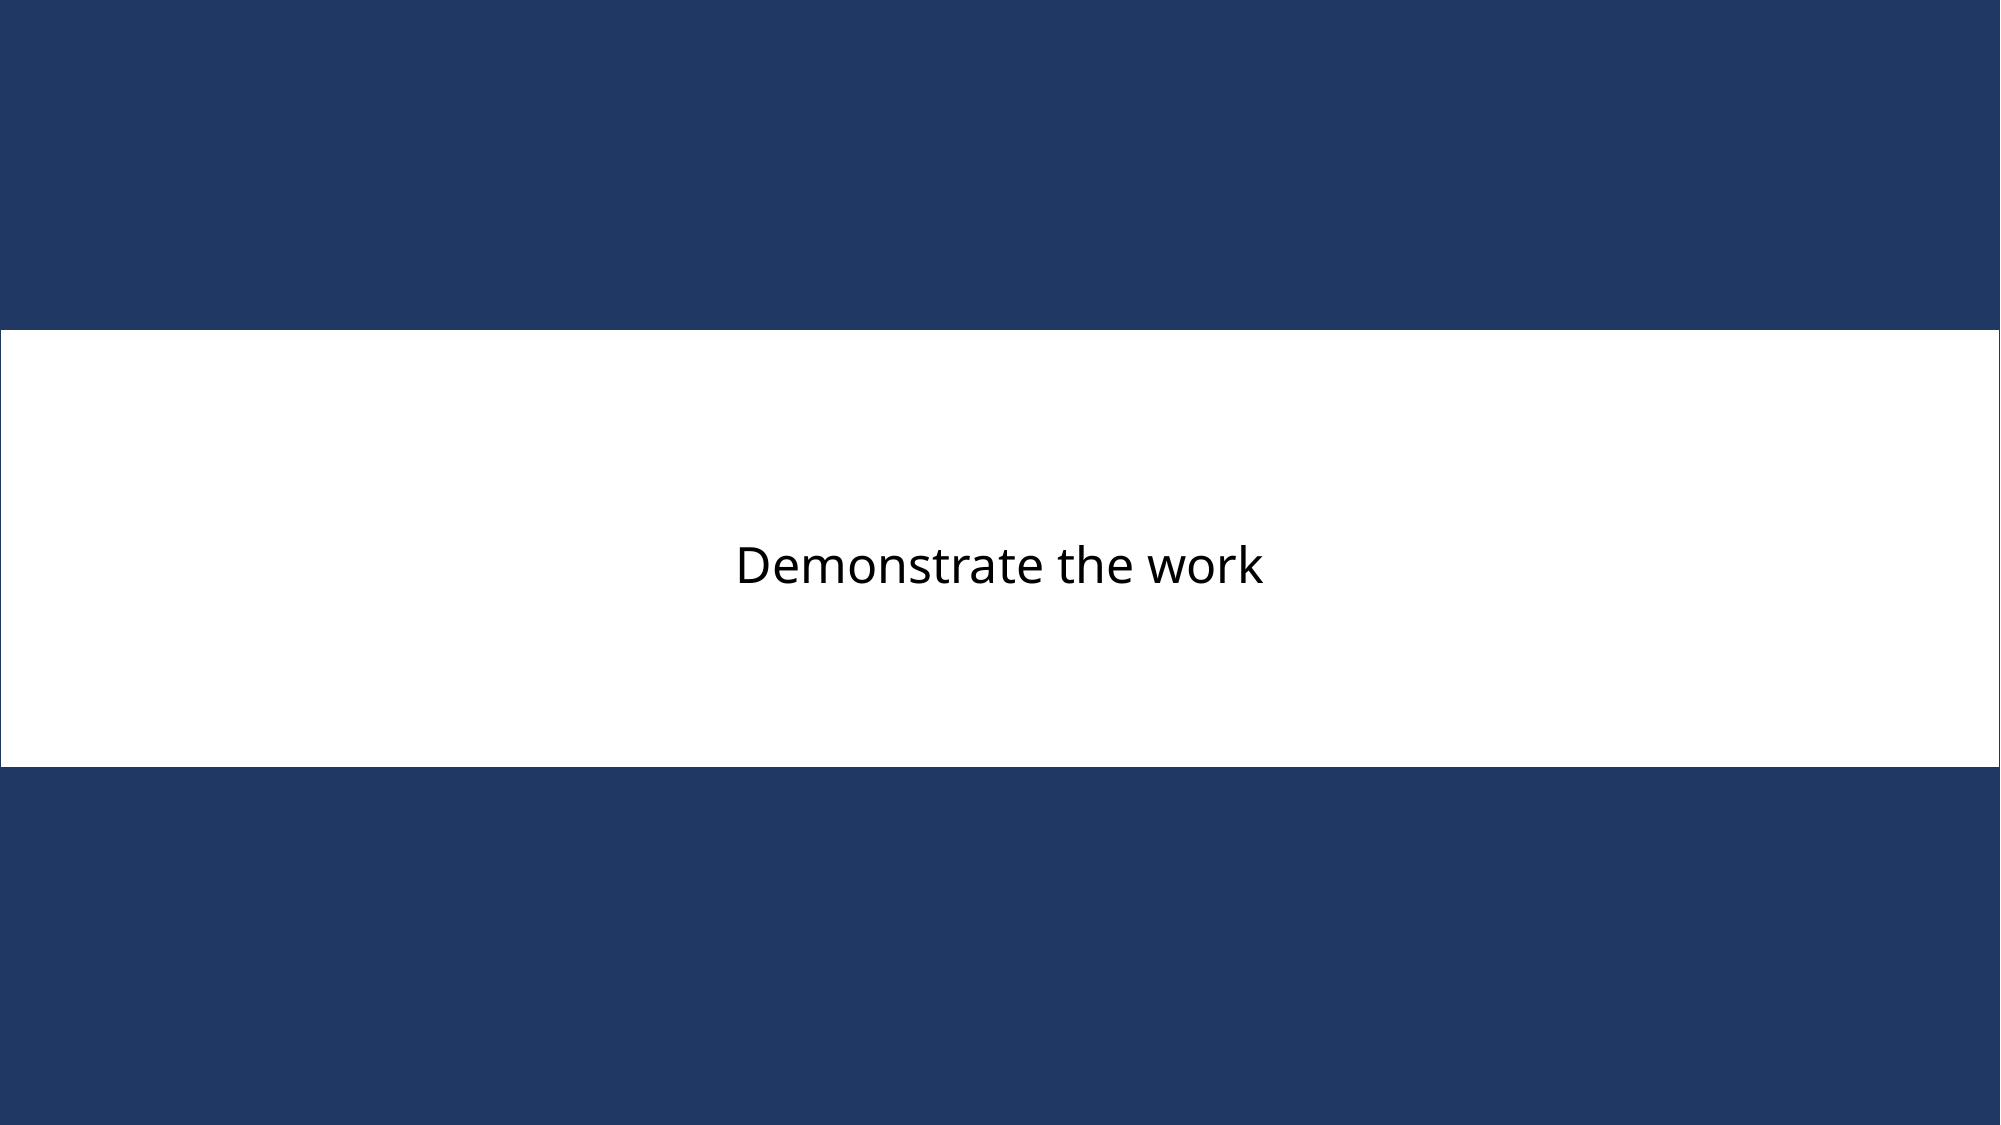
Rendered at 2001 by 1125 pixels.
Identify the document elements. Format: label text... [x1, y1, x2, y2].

text_box [0, 328, 2000, 769]
text_box Demonstrate the work [720, 525, 1280, 601]
